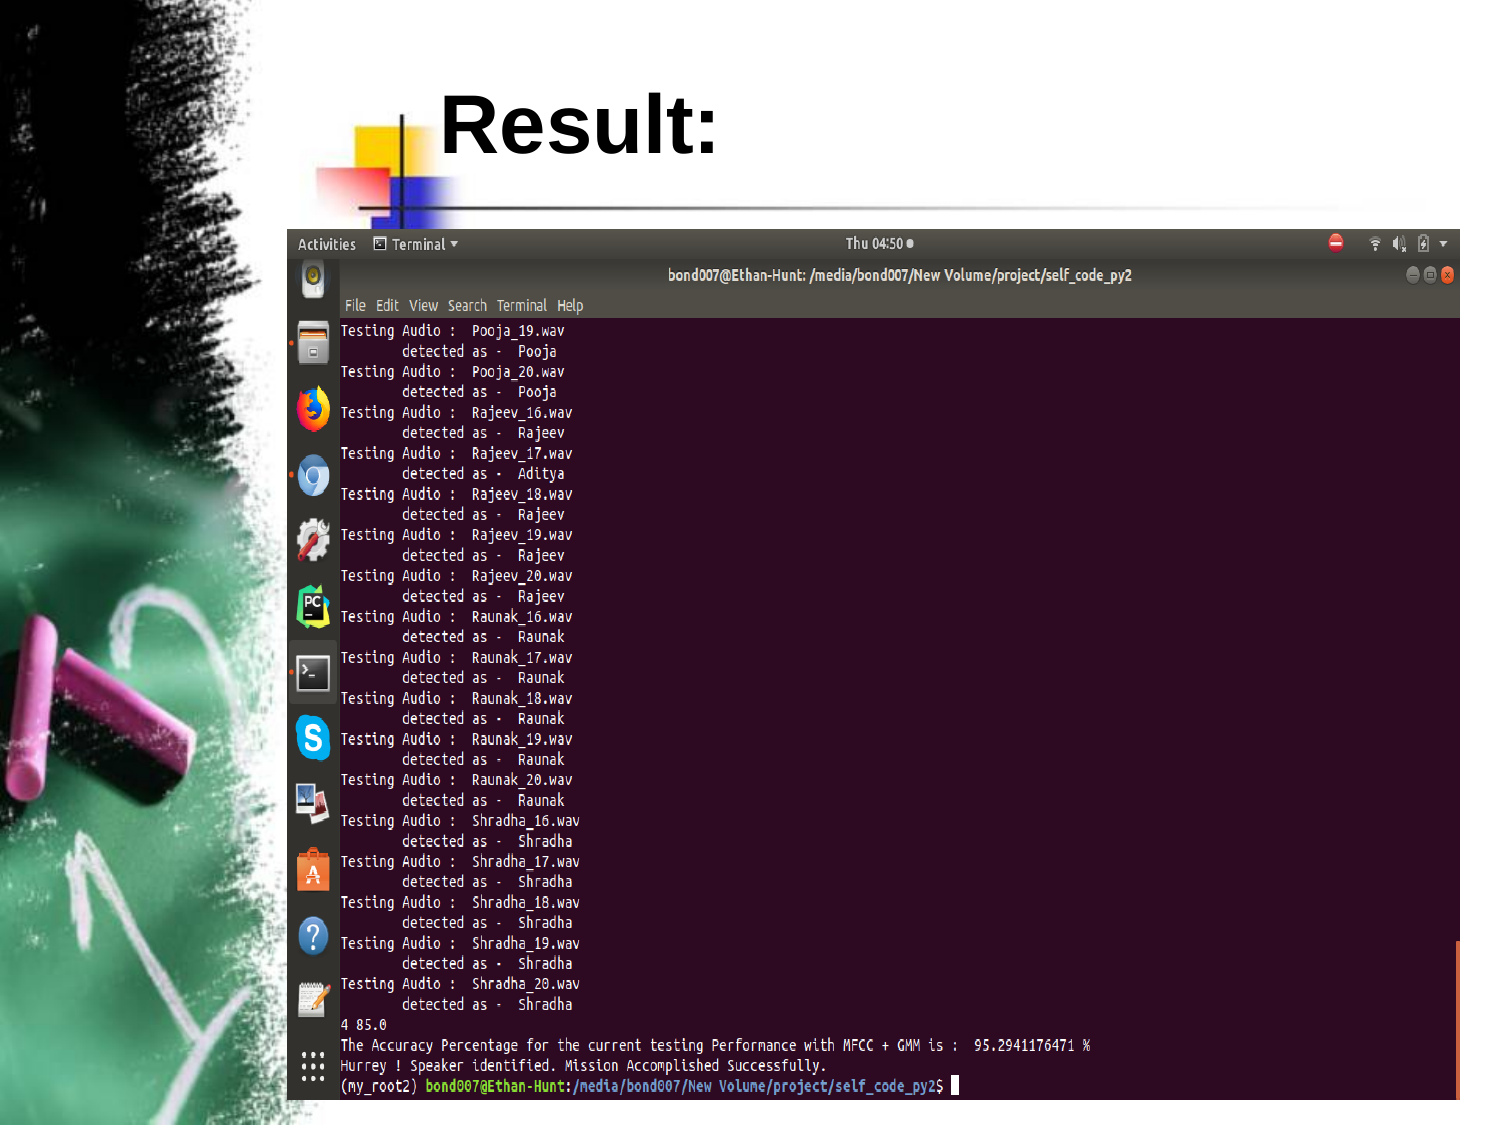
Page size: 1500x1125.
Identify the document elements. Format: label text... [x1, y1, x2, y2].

text_box Result: [424, 62, 1500, 250]
picture [0, 0, 1500, 1125]
